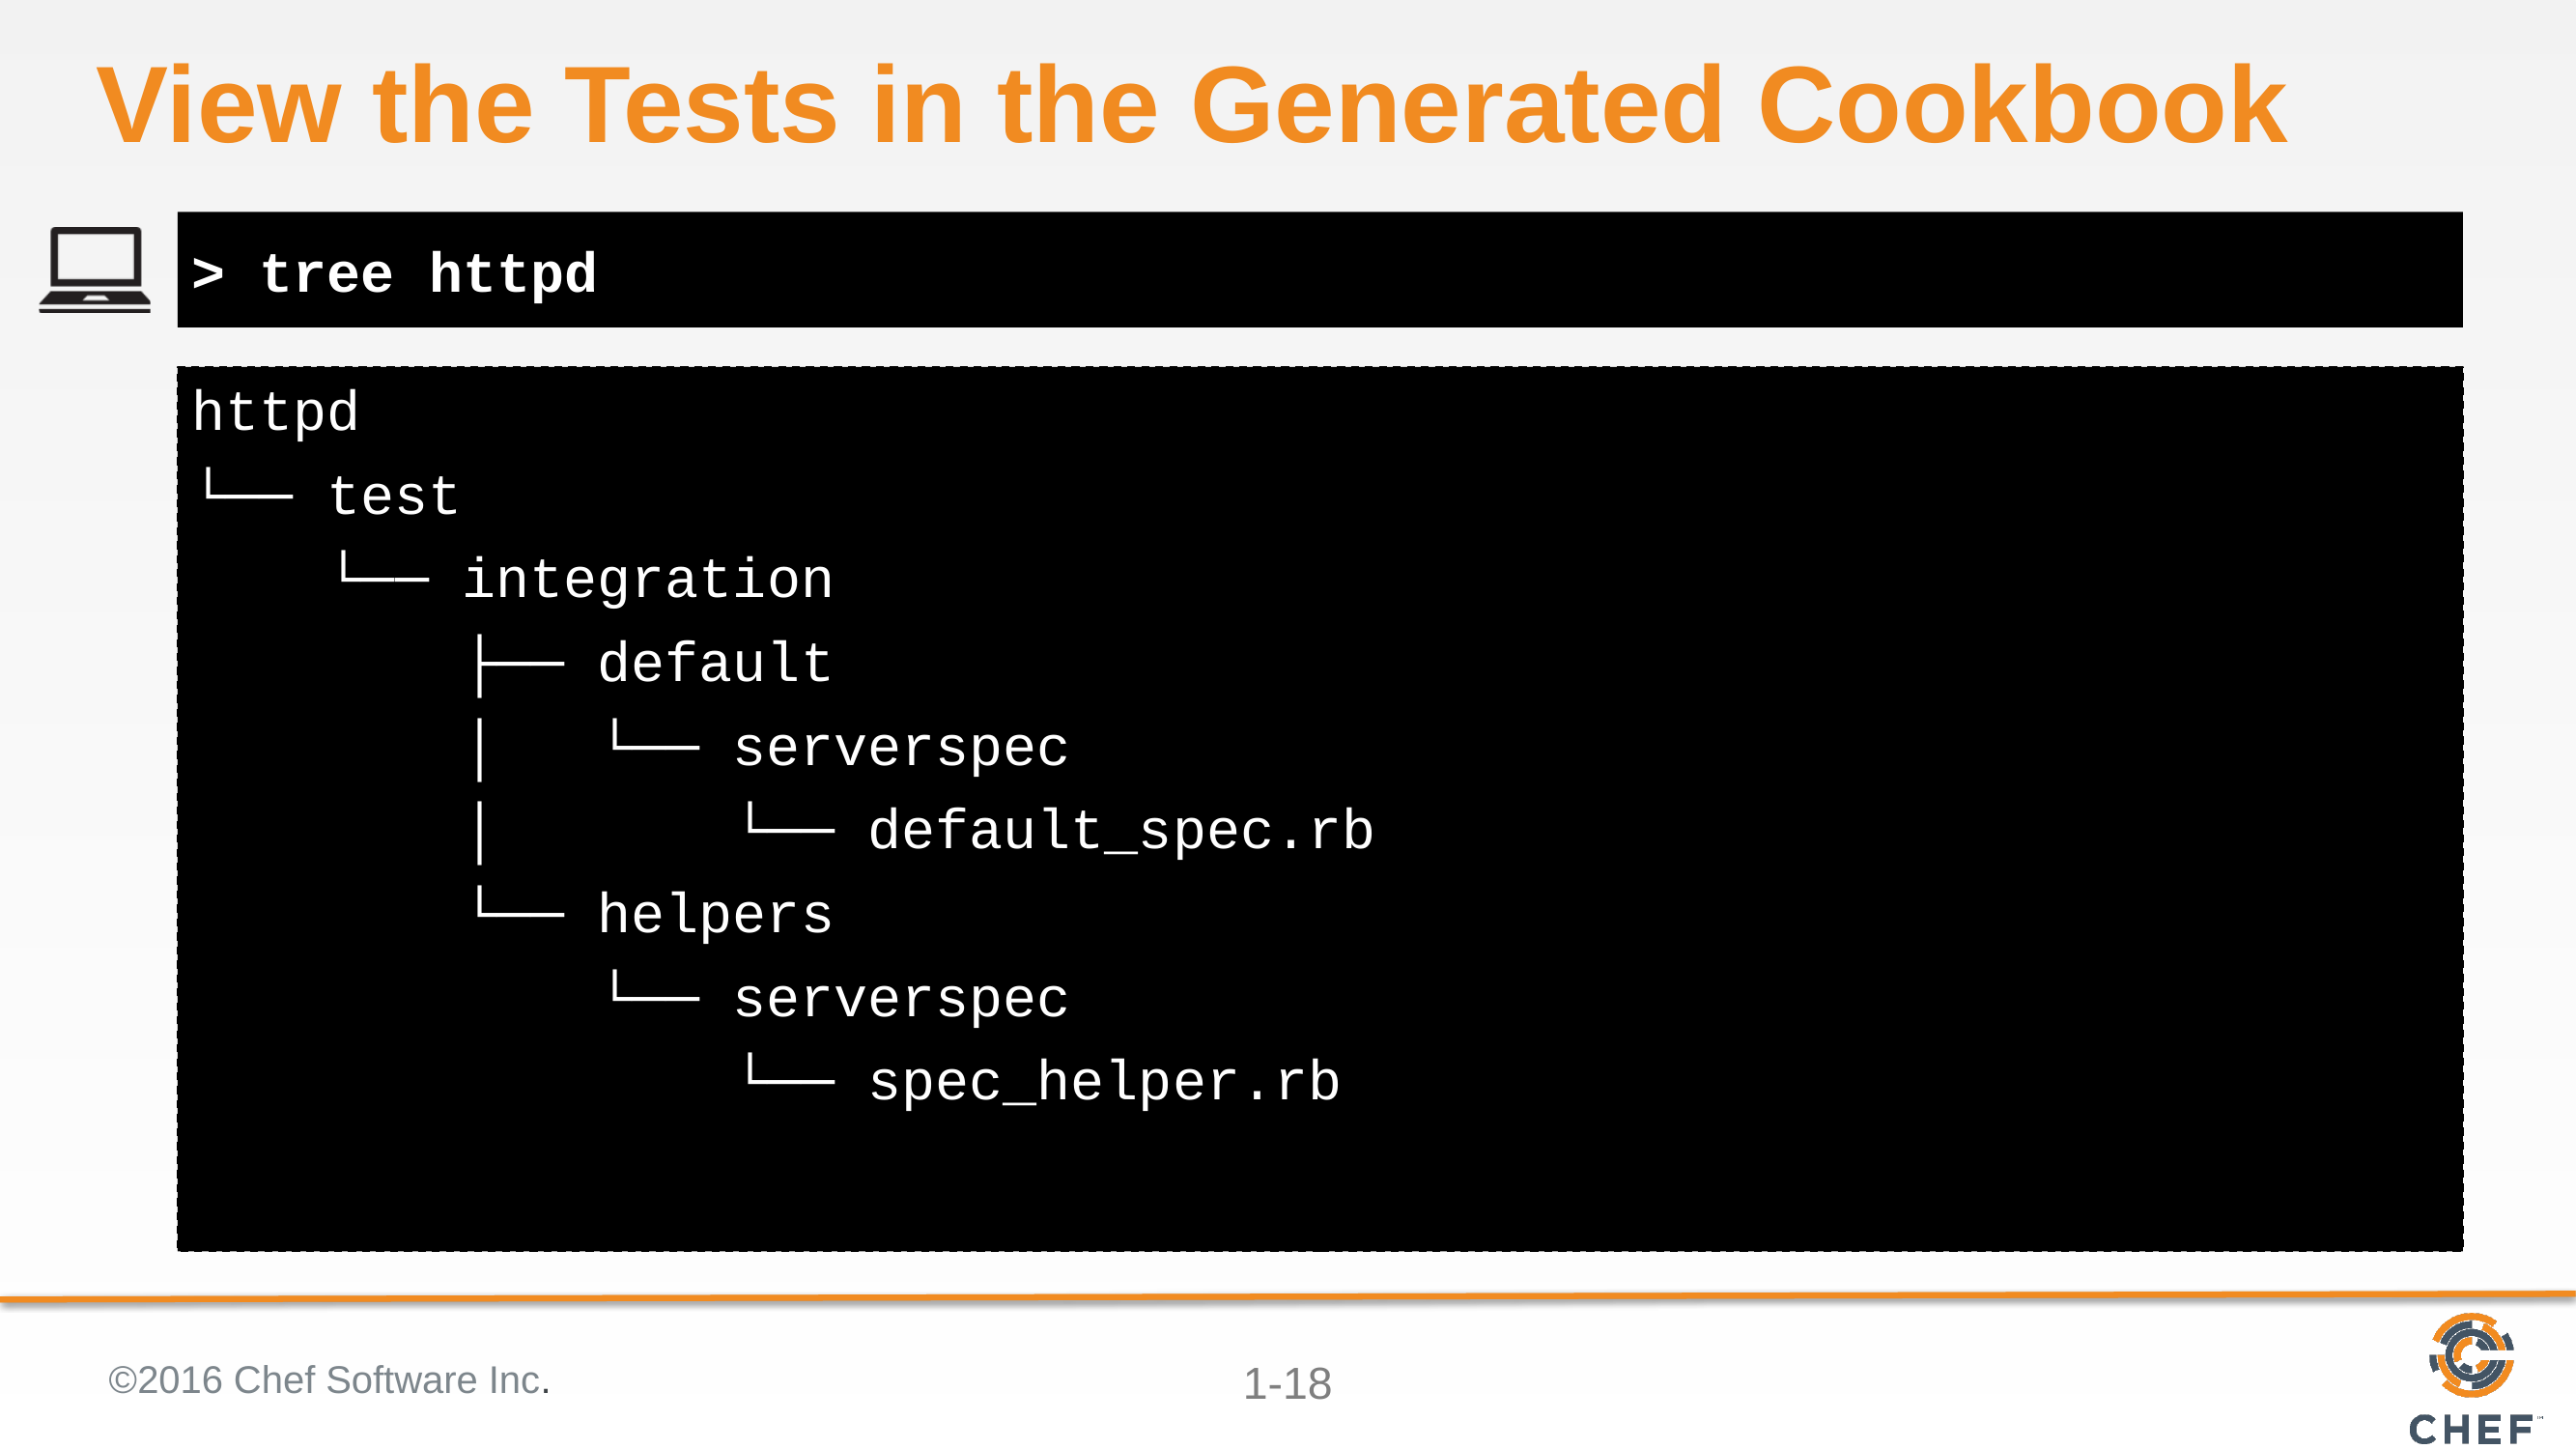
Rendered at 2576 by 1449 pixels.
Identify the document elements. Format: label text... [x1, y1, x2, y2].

title View the Tests in the Generated Cookbook [96, 48, 2463, 180]
list httpd └── test └── integration ├── default │ └── serverspec │ └── default_spec.rb └── helpers └── serverspec └── spec_helper.rb [177, 366, 2464, 1252]
picture [2399, 1297, 2551, 1449]
list > tree httpd [177, 212, 2463, 327]
